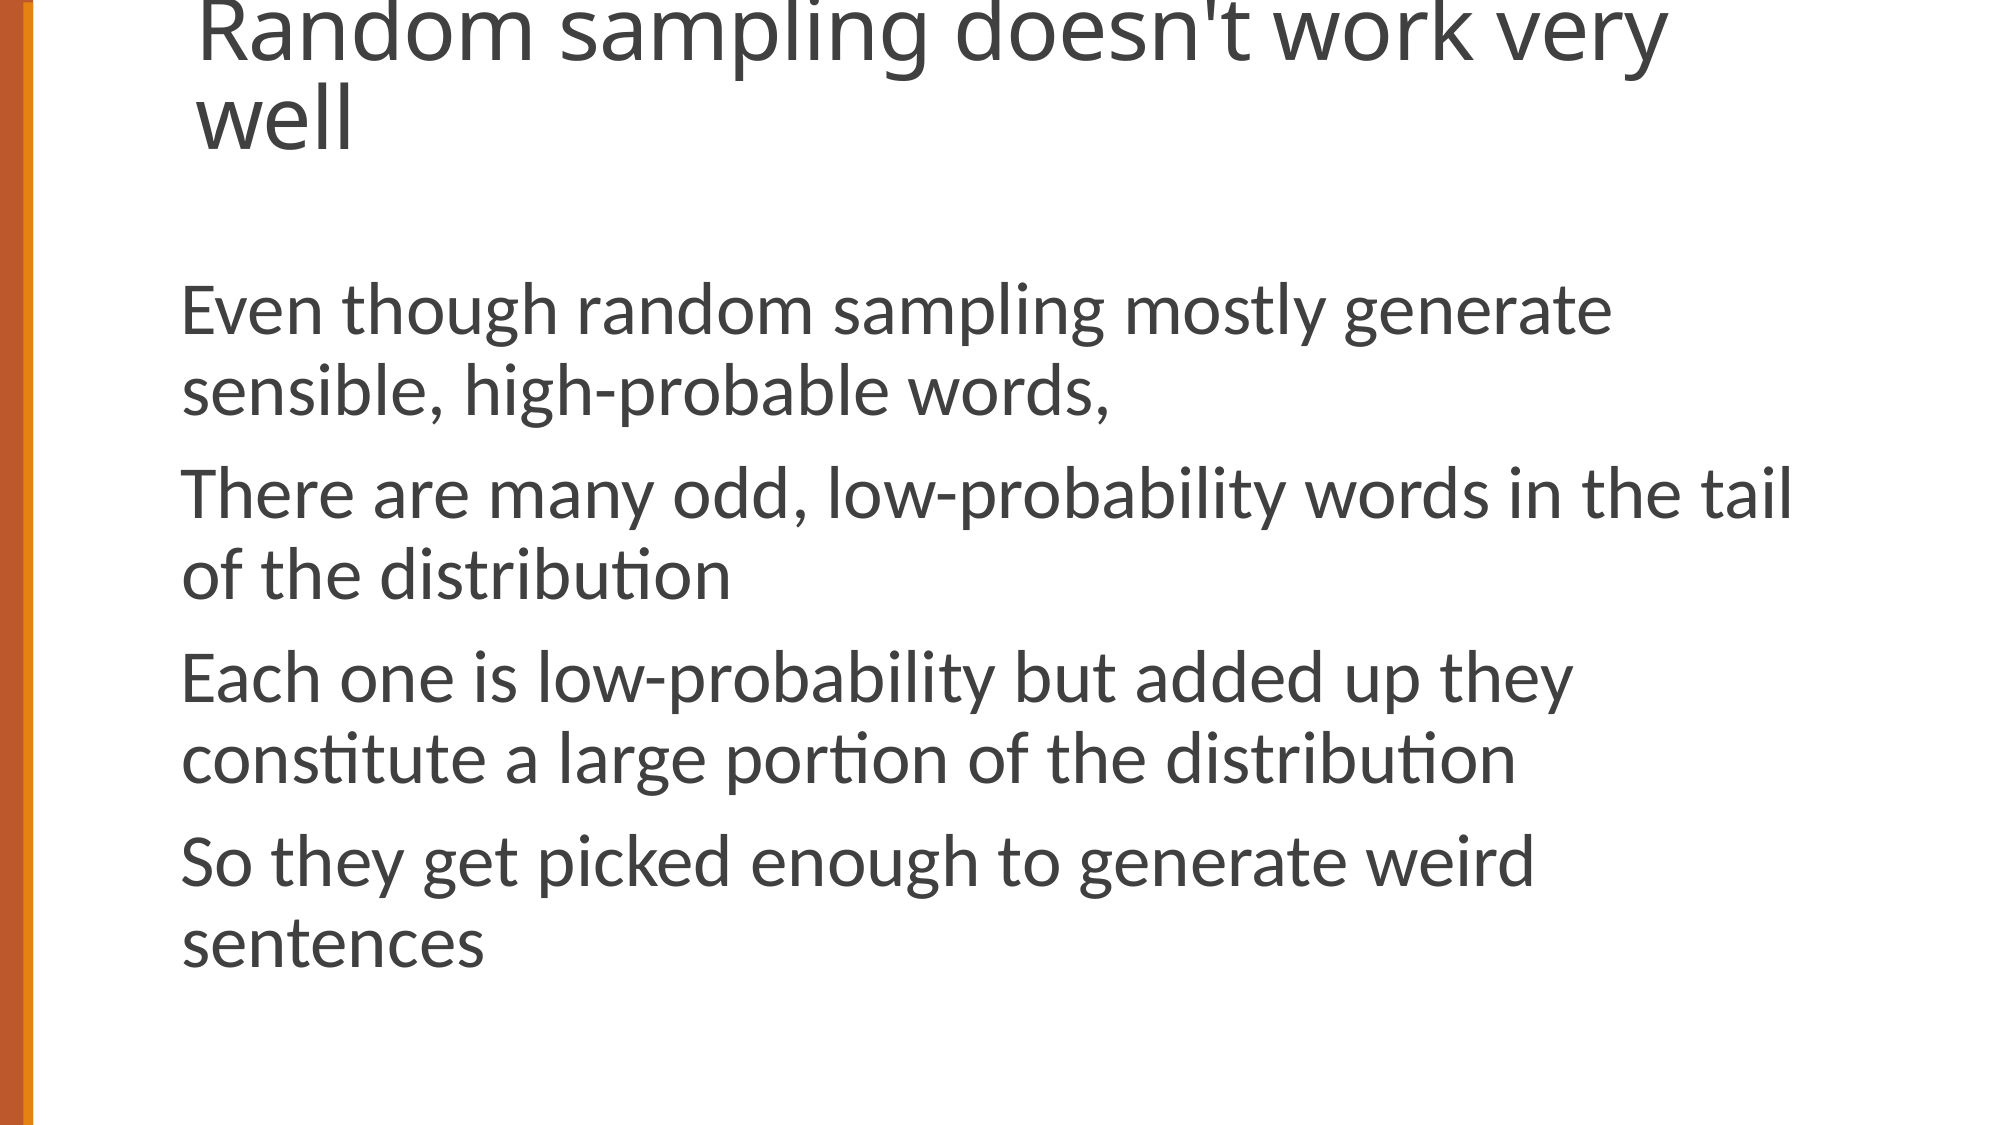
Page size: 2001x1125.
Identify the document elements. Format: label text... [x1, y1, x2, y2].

list Even though random sampling mostly generate sensible, high-probable words, There are many odd, low-probability words in the tail of the distribution Each one is low-probability but added up they constitute a large portion of the distribution So they get picked enough to generate weird sentences [180, 262, 1830, 1013]
title Random sampling doesn't work very well [180, 26, 1830, 175]
